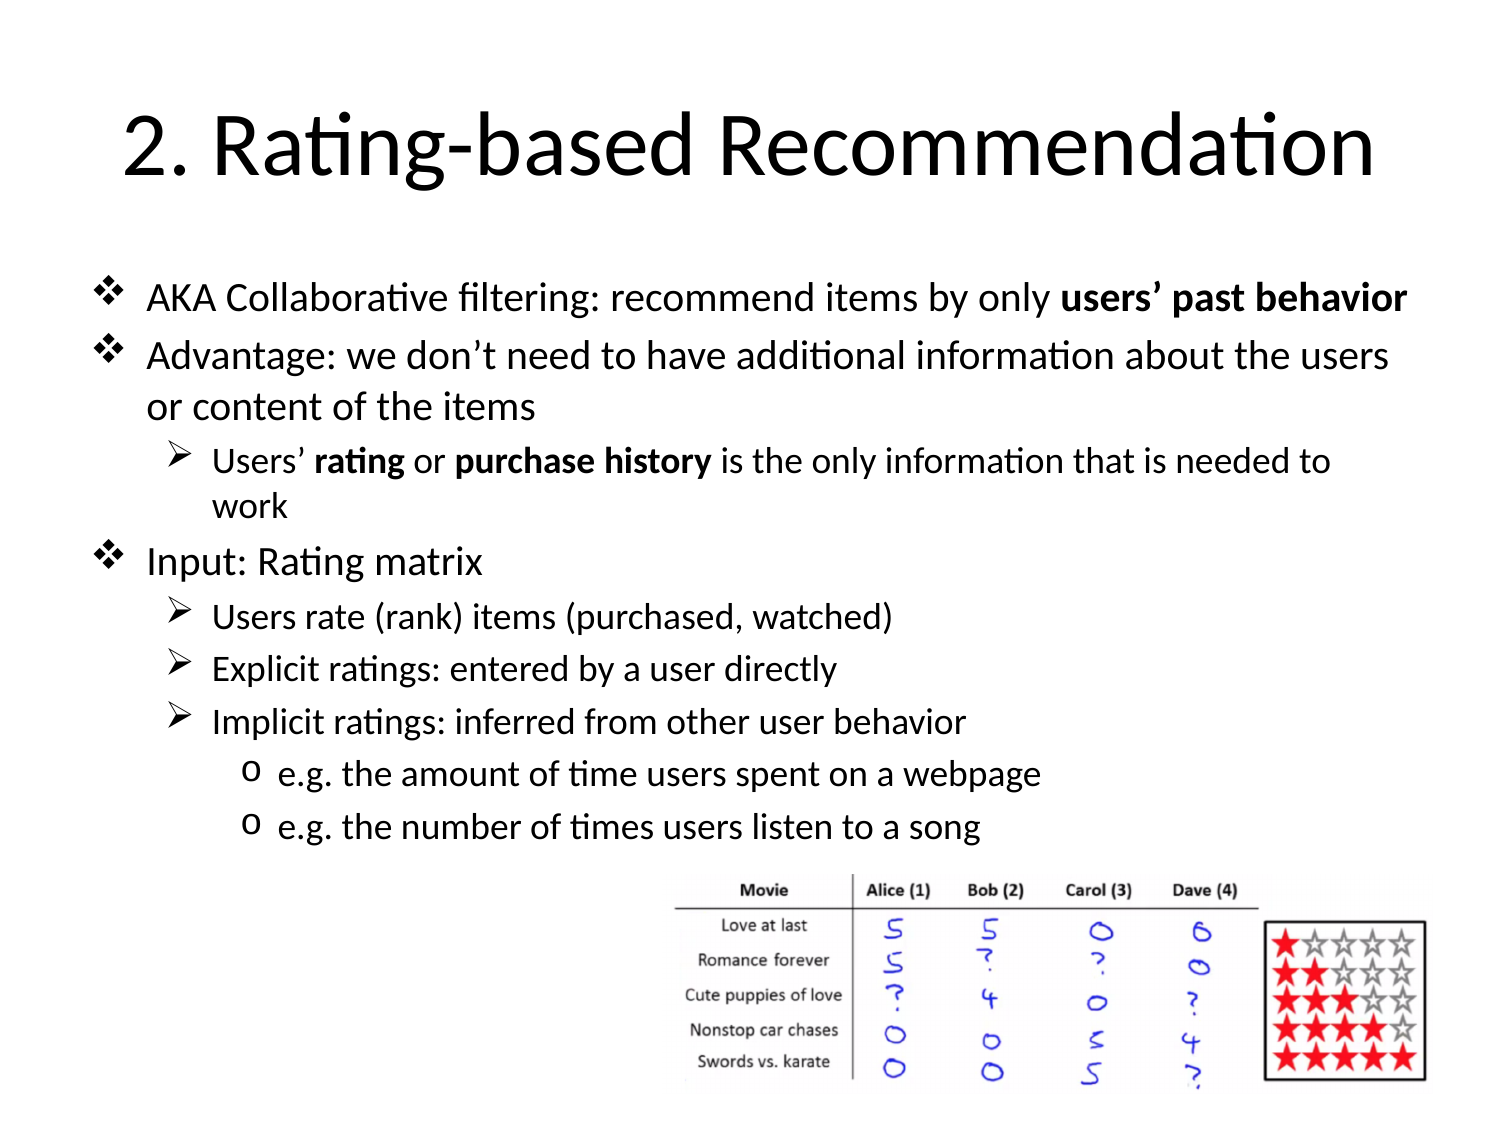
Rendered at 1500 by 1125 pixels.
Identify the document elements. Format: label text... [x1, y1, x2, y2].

list AKA Collaborative filtering: recommend items by only users’ past behavior Advantage: we don’t need to have additional information about the users or content of the items Users’ rating or purchase history is the only information that is needed to work Input: Rating matrix Users rate (rank) items (purchased, watched) Explicit ratings: entered by a user directly Implicit ratings: inferred from other user behavior e.g. the amount of time users spent on a webpage e.g. the number of times users listen to a song [75, 262, 1425, 1005]
picture [662, 874, 1433, 1094]
title 2. Rating-based Recommendation [75, 45, 1425, 233]
